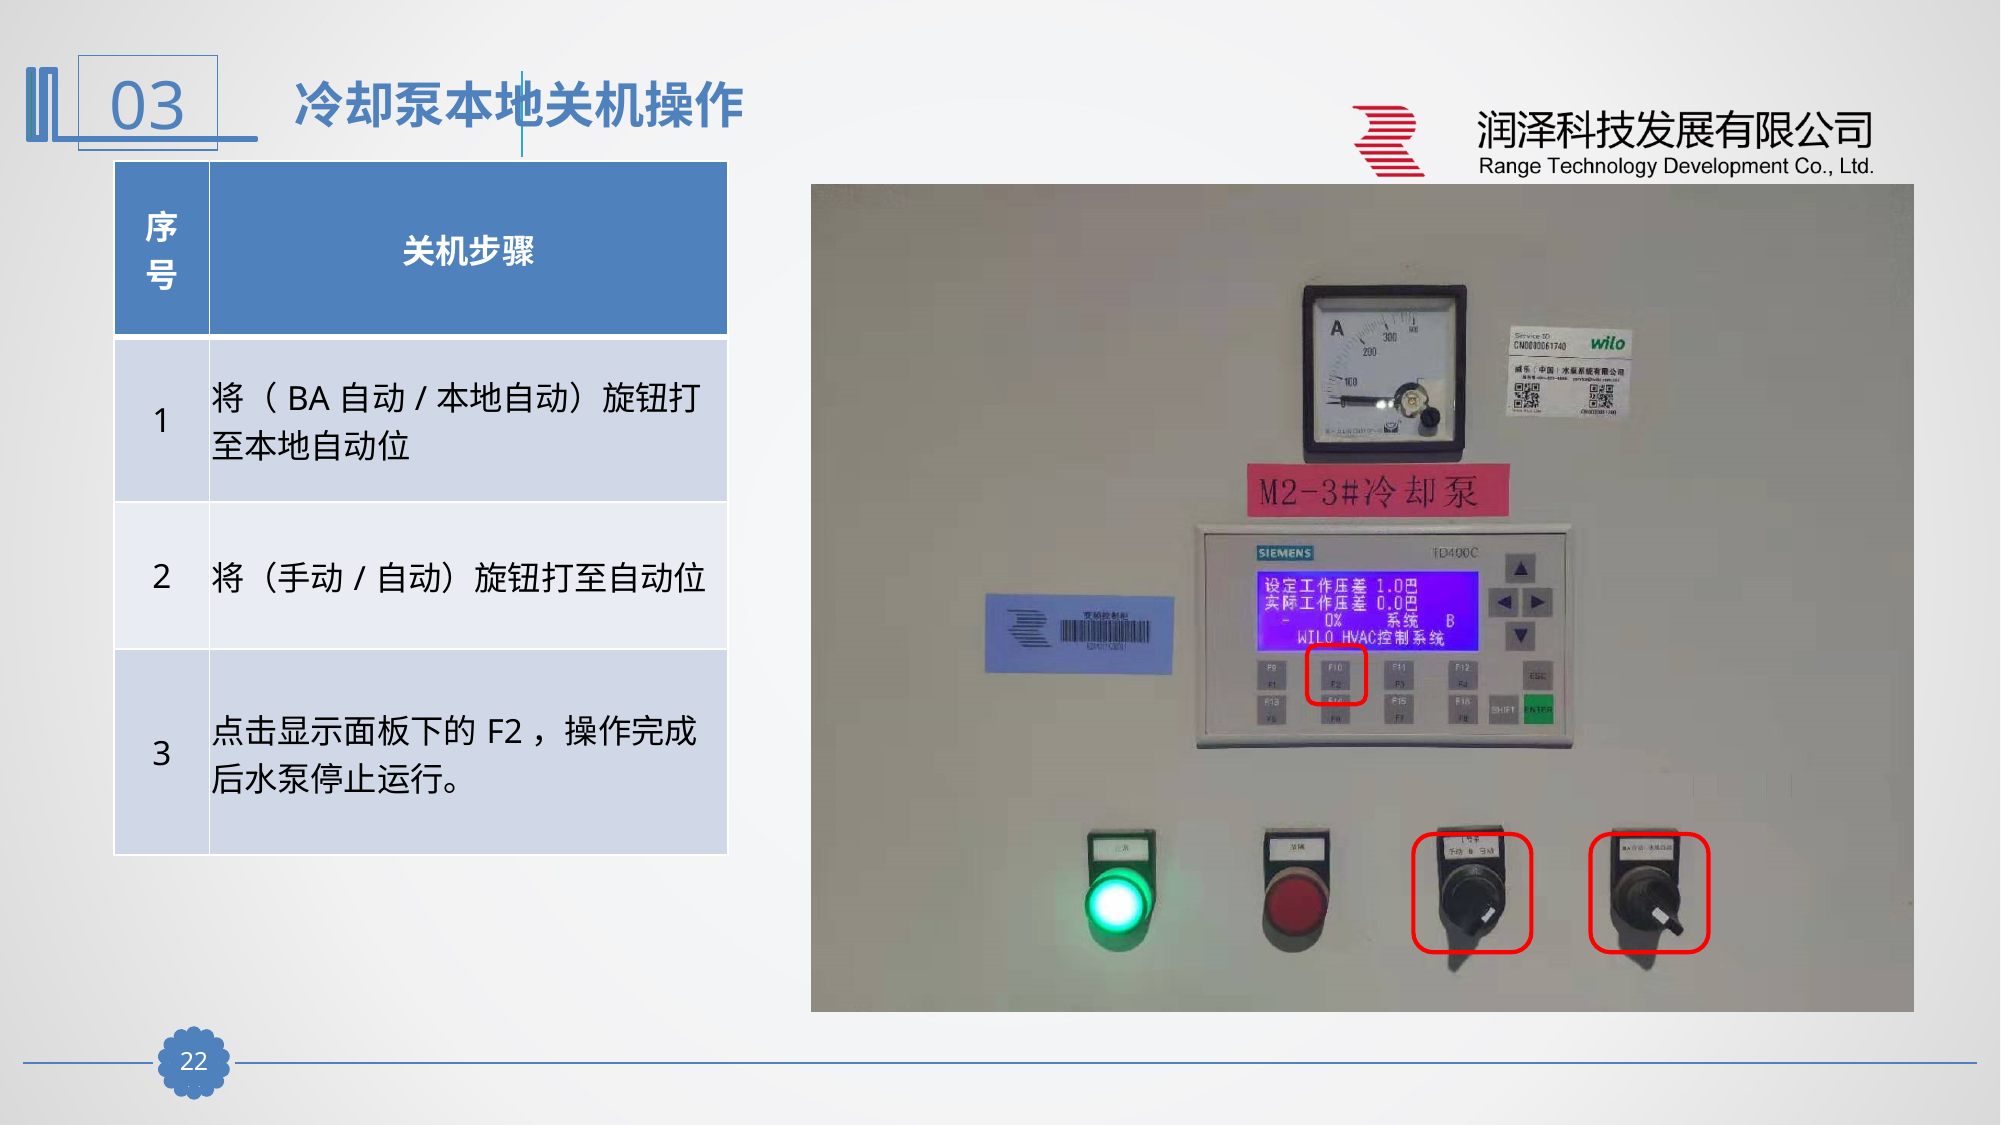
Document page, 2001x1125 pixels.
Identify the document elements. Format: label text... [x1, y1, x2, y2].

picture [0, 0, 2001, 1125]
table_cell 点击显示面板下的F2，操作完成后水泵停止运行。 [210, 650, 727, 854]
table_header 关机步骤 [210, 162, 727, 334]
slide_number 21 [170, 1039, 218, 1086]
table_cell 2 [115, 503, 209, 648]
table_cell 将（手动/自动）旋钮打至自动位 [210, 503, 727, 648]
table_header 序号 [115, 162, 209, 334]
table_cell 1 [115, 340, 209, 501]
table_cell 将（BA自动/本地自动）旋钮打至本地自动位 [210, 340, 727, 501]
table_cell 3 [115, 650, 209, 854]
text_box 冷却泵本地关机操作 [279, 66, 1733, 142]
